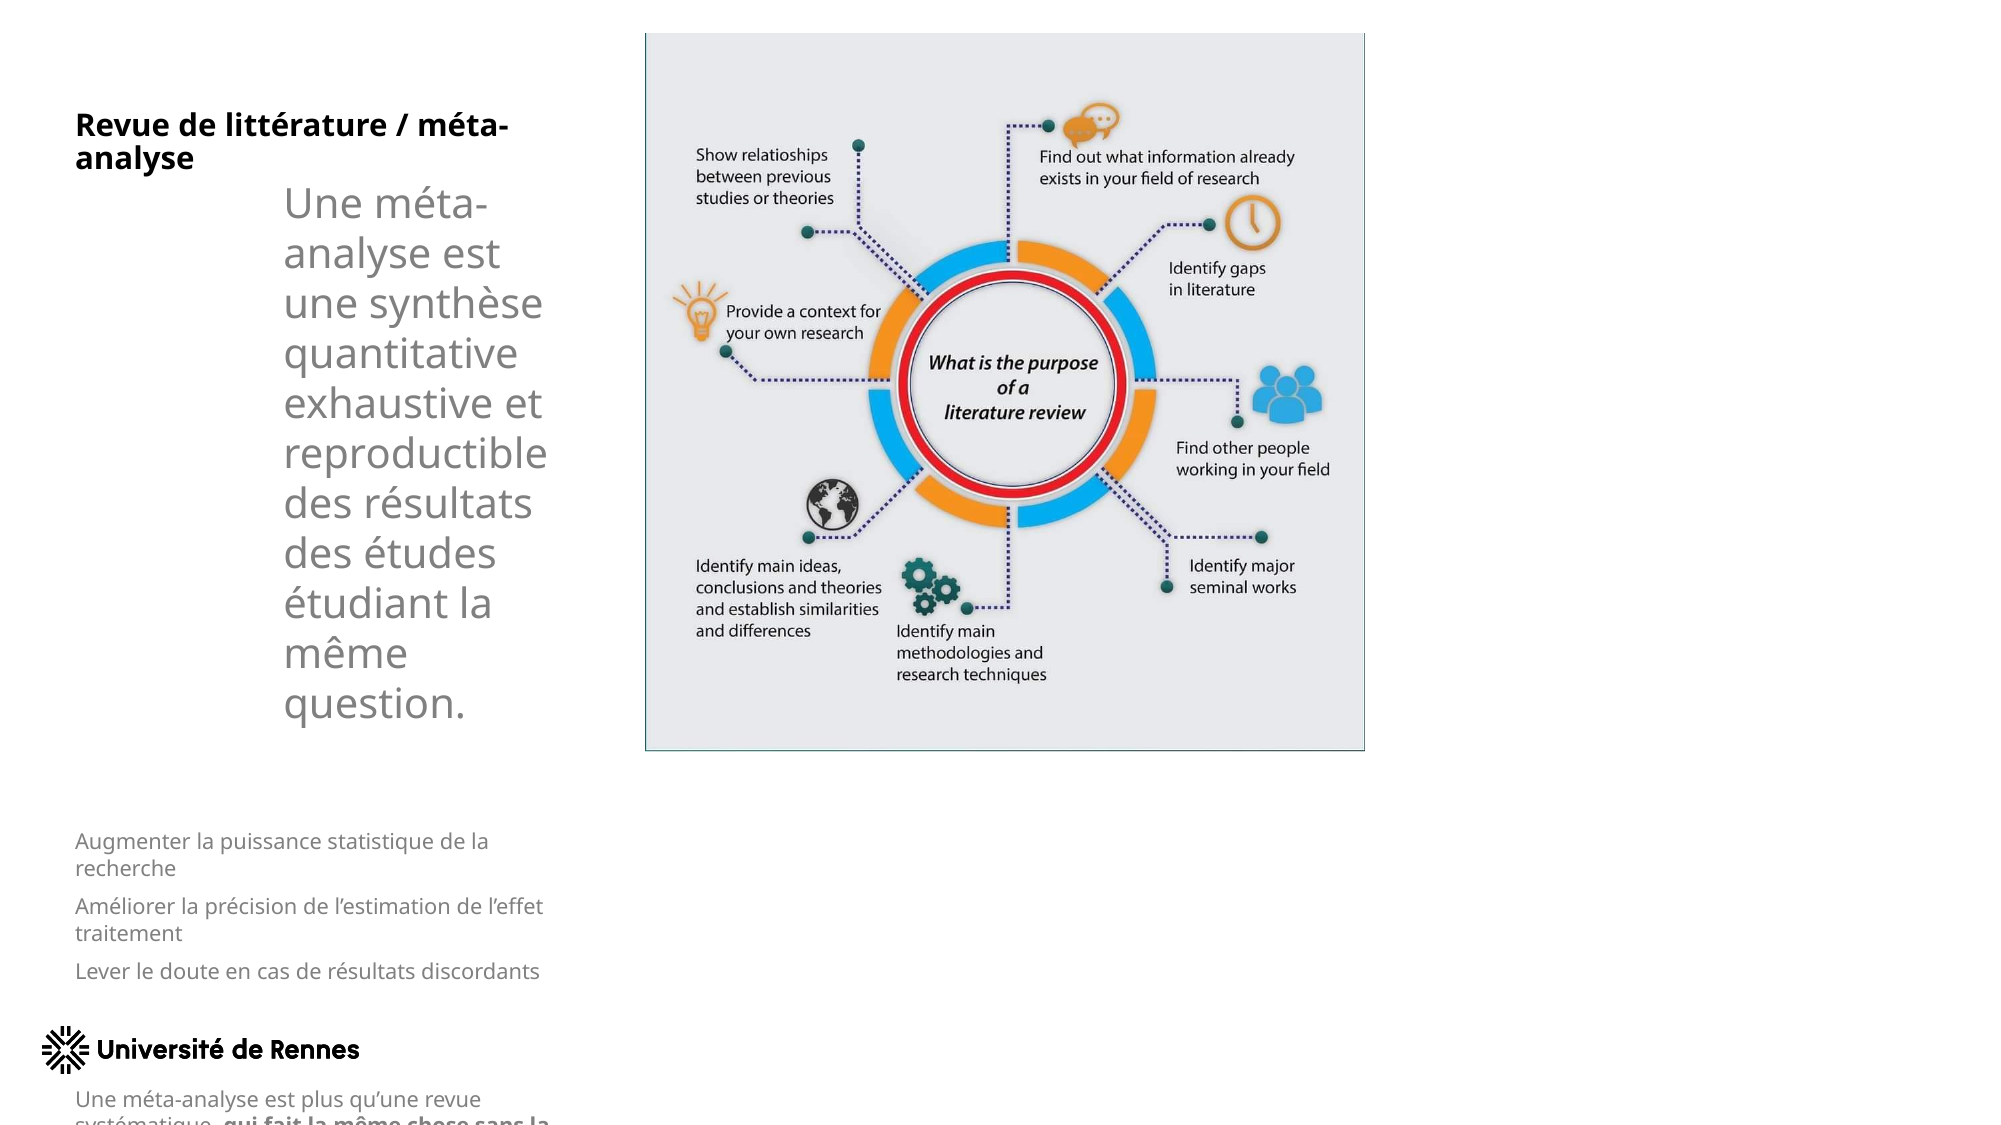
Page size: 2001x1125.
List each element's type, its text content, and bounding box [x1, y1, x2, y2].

picture [42, 1026, 359, 1074]
title Revue de littérature / méta-analyse [75, 33, 569, 176]
picture [645, 33, 1365, 753]
list Une méta-analyse est une synthèse quantitative exhaustive et reproductible des résultats des études étudiant la même question. Augmenter la puissance statistique de la recherche Améliorer la précision de l’estimation de l’effet traitement Lever le doute en cas de résultats discordants Une méta-analyse est plus qu’une revue systématique, qui fait la même chose sans la synthèse quantitative. intérêts de la revue de littérature [75, 176, 569, 754]
